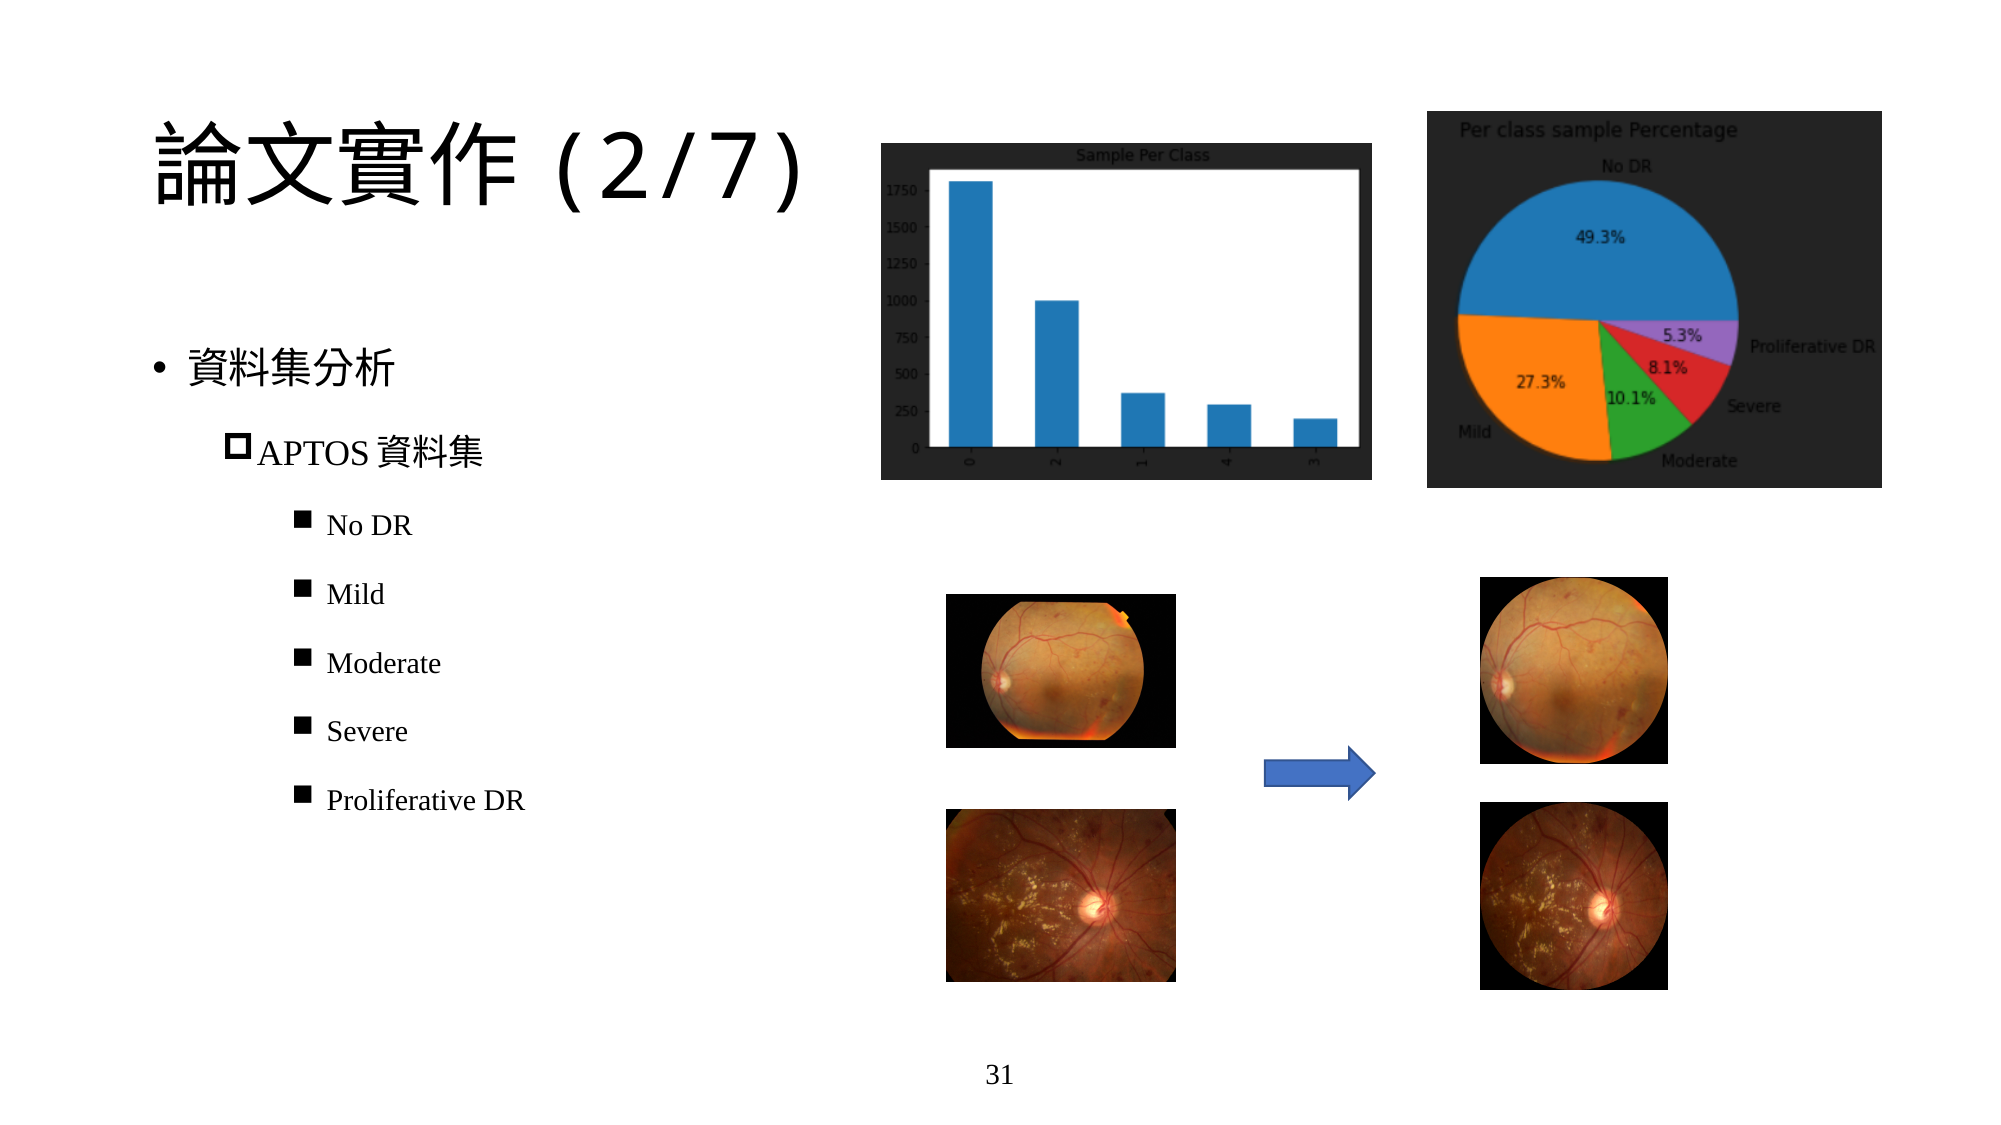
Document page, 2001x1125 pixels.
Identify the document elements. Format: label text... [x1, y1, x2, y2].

text_box [1263, 745, 1377, 801]
picture [1480, 802, 1668, 990]
picture [945, 594, 1176, 748]
title 論文實作(2/7) [137, 59, 1863, 278]
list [881, 143, 1372, 480]
text_box 資料集分析 APTOS資料集 No DR Mild Moderate Severe Proliferative DR [137, 299, 1831, 826]
picture [945, 809, 1176, 982]
picture [1427, 111, 1882, 488]
picture [1480, 577, 1668, 765]
footer 31 [662, 1042, 1338, 1103]
